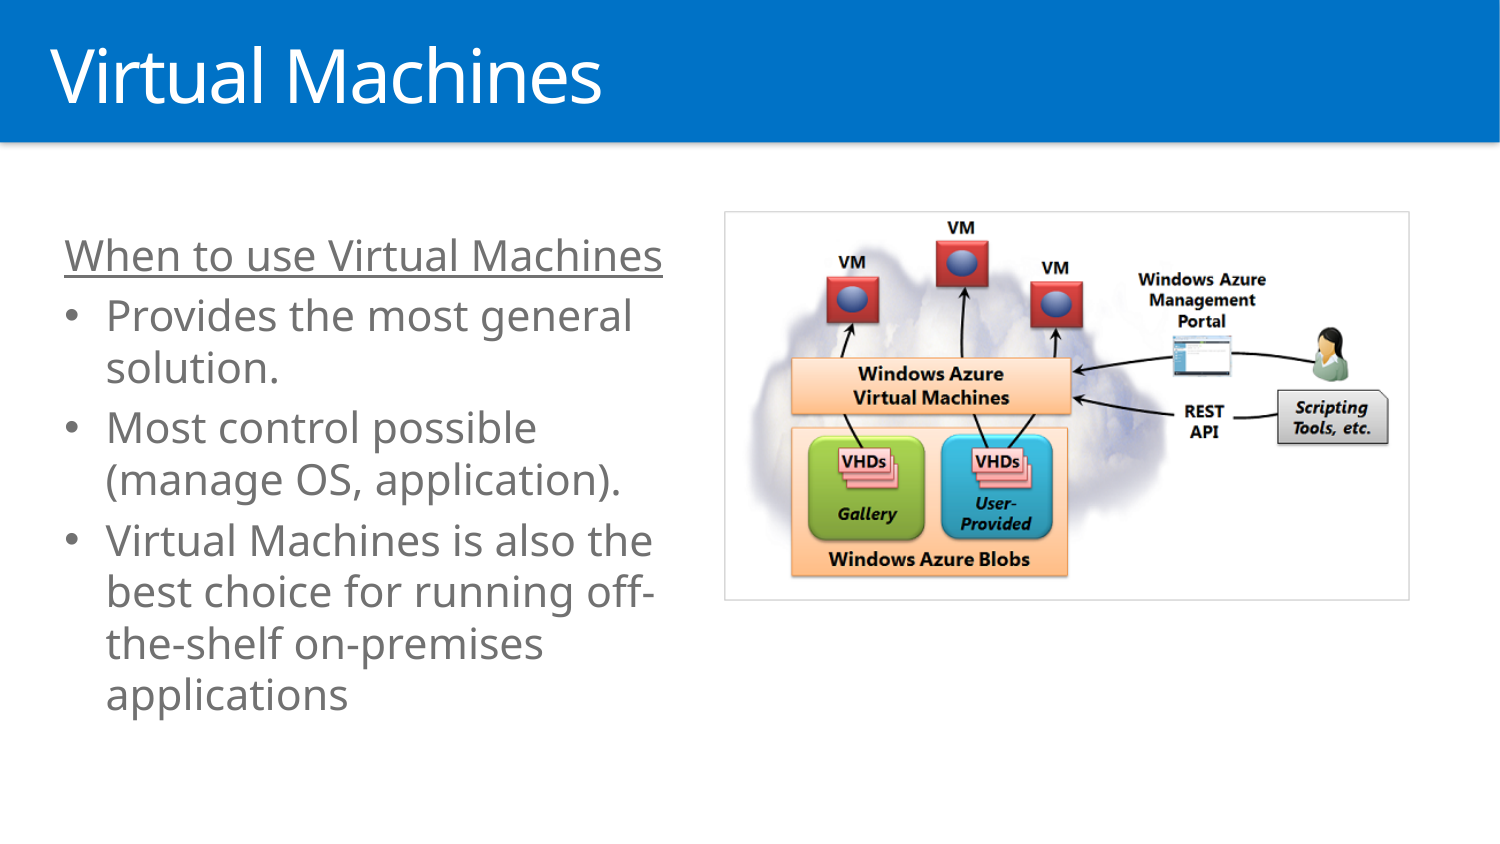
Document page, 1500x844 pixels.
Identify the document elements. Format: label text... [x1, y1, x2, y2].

title Virtual Machines [50, 38, 1423, 121]
picture [722, 210, 1412, 603]
text_box When to use Virtual Machines Provides the most general solution. Most control possible (manage OS, application). Virtual Machines is also the best choice for running off-the-shelf on-premises applications [42, 210, 686, 737]
